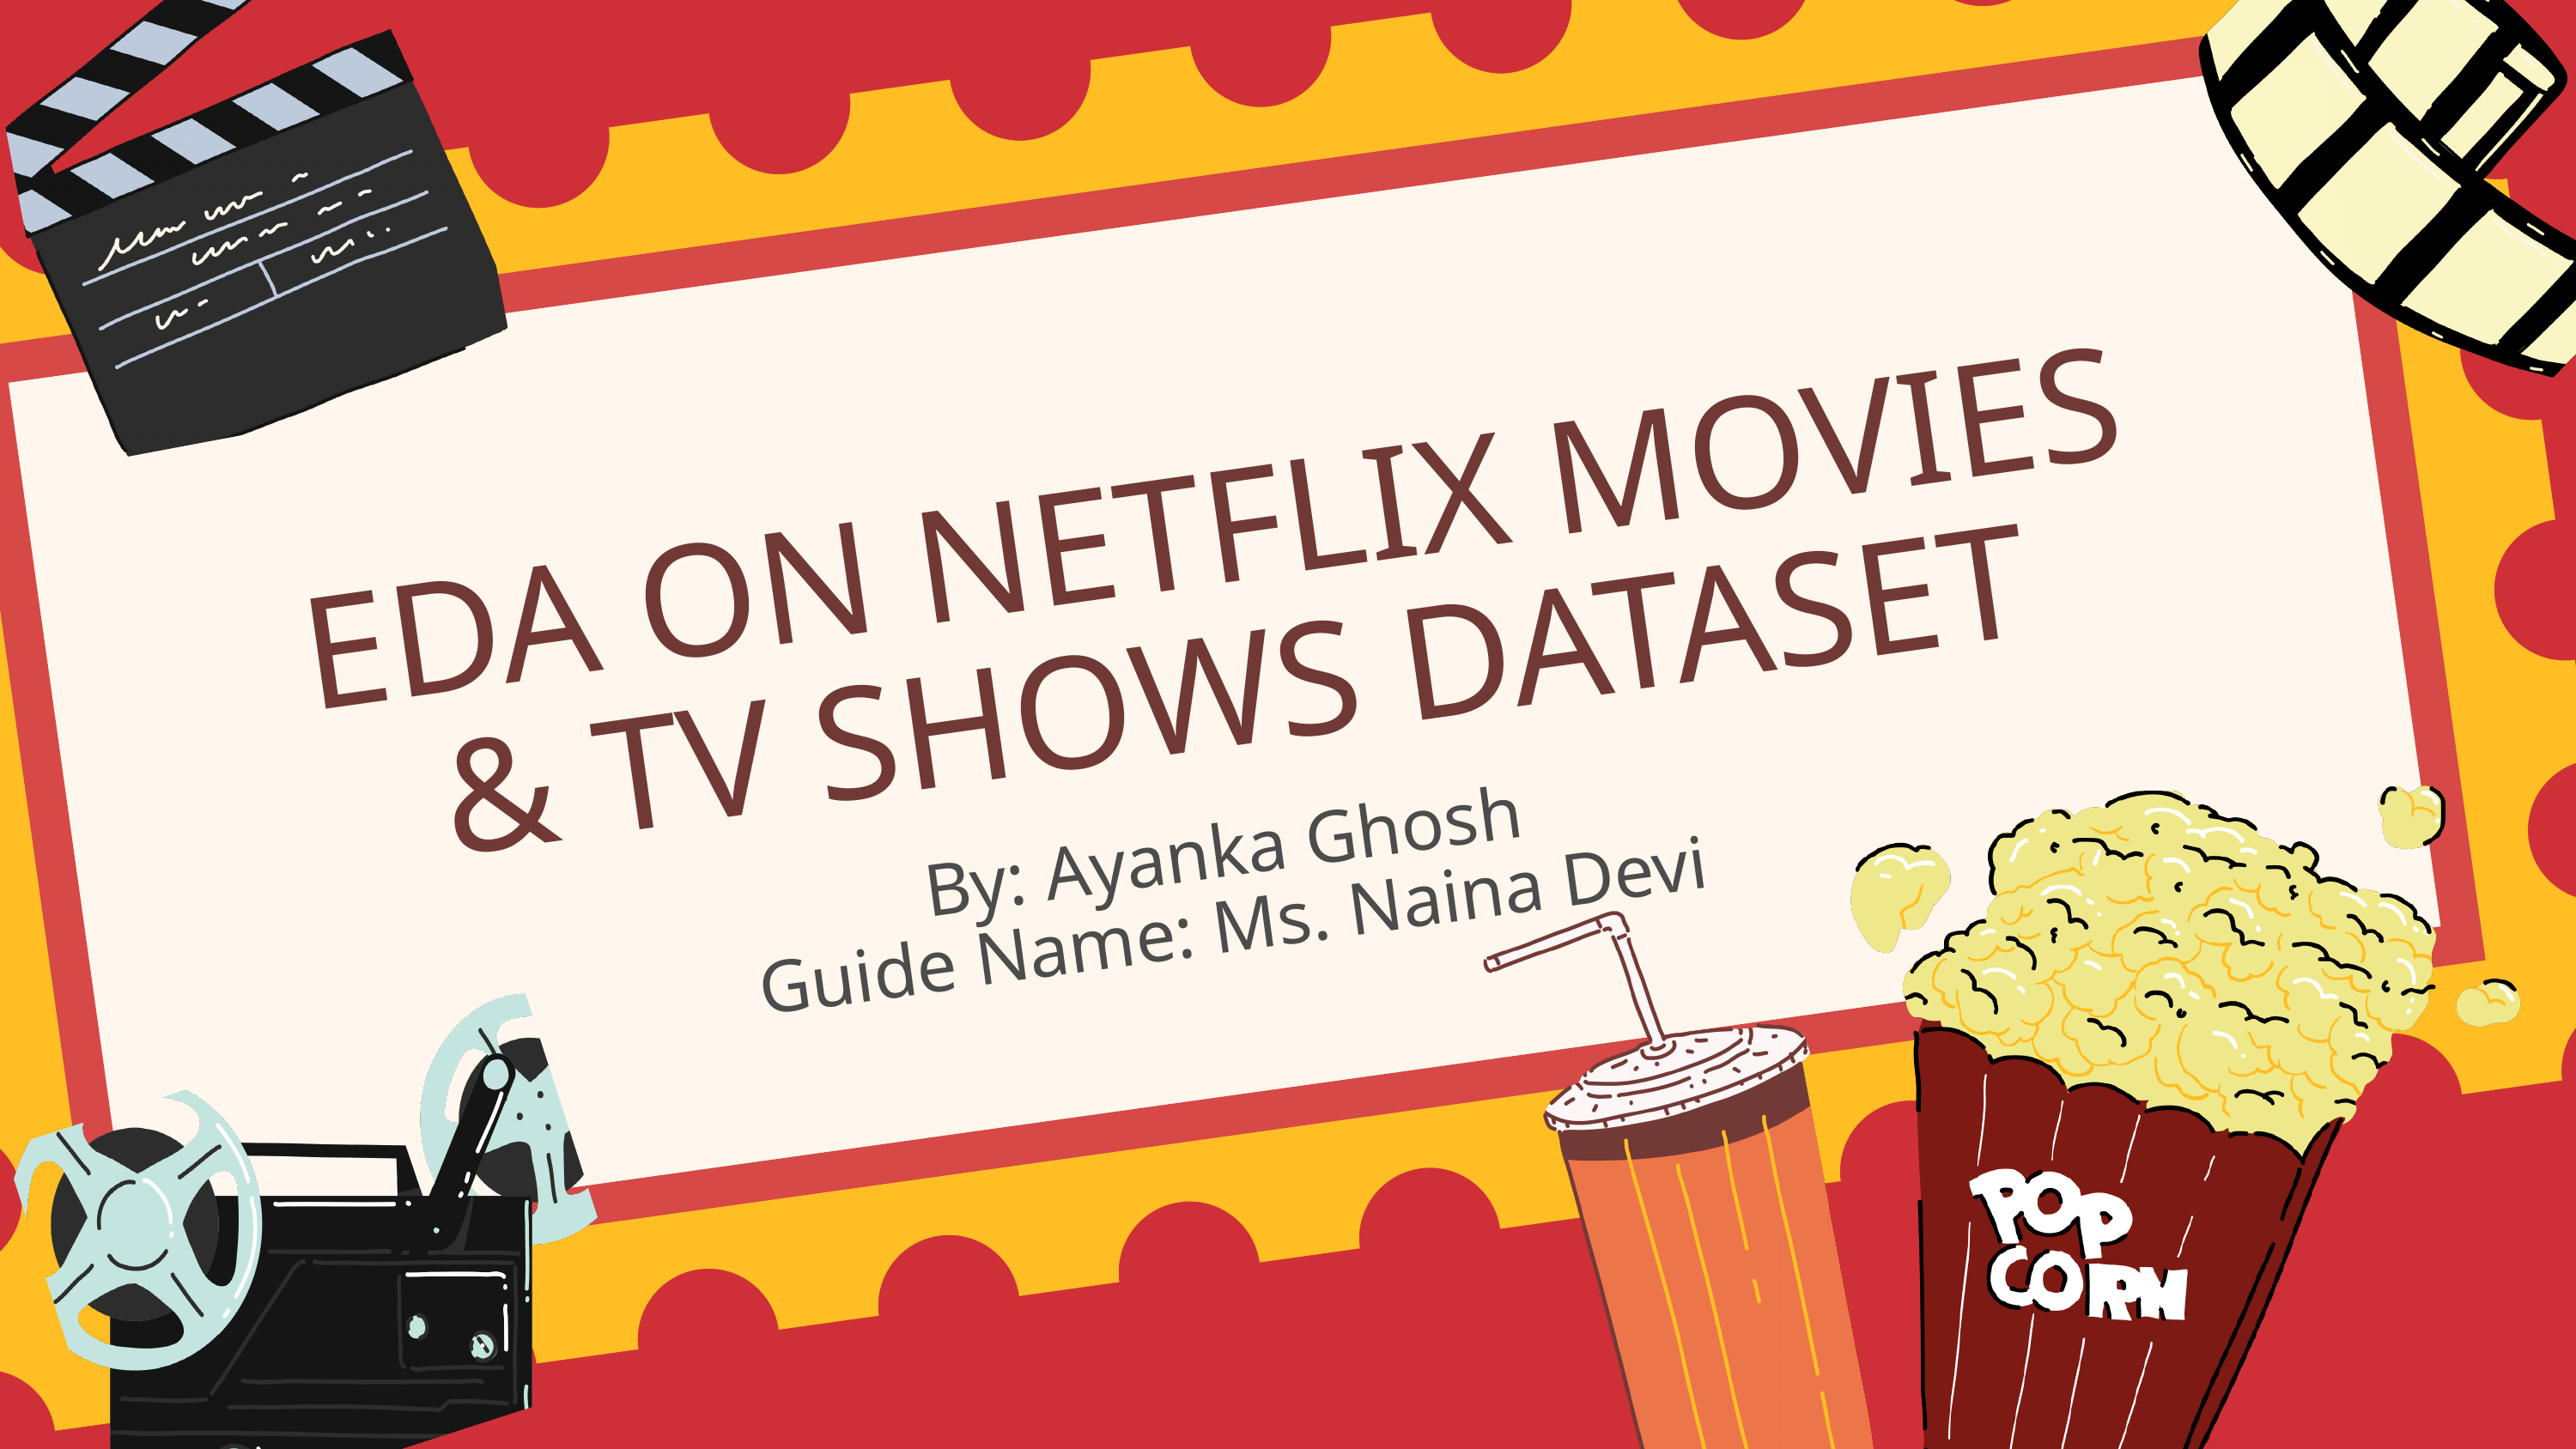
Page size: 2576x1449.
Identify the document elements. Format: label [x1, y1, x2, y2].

text_box [1878, 1272, 2524, 1449]
text_box [44, 1272, 647, 1449]
text_box [1483, 1272, 1878, 1449]
text_box [0, 0, 455, 44]
text_box [0, 46, 2561, 1263]
text_box [2196, 0, 2576, 378]
